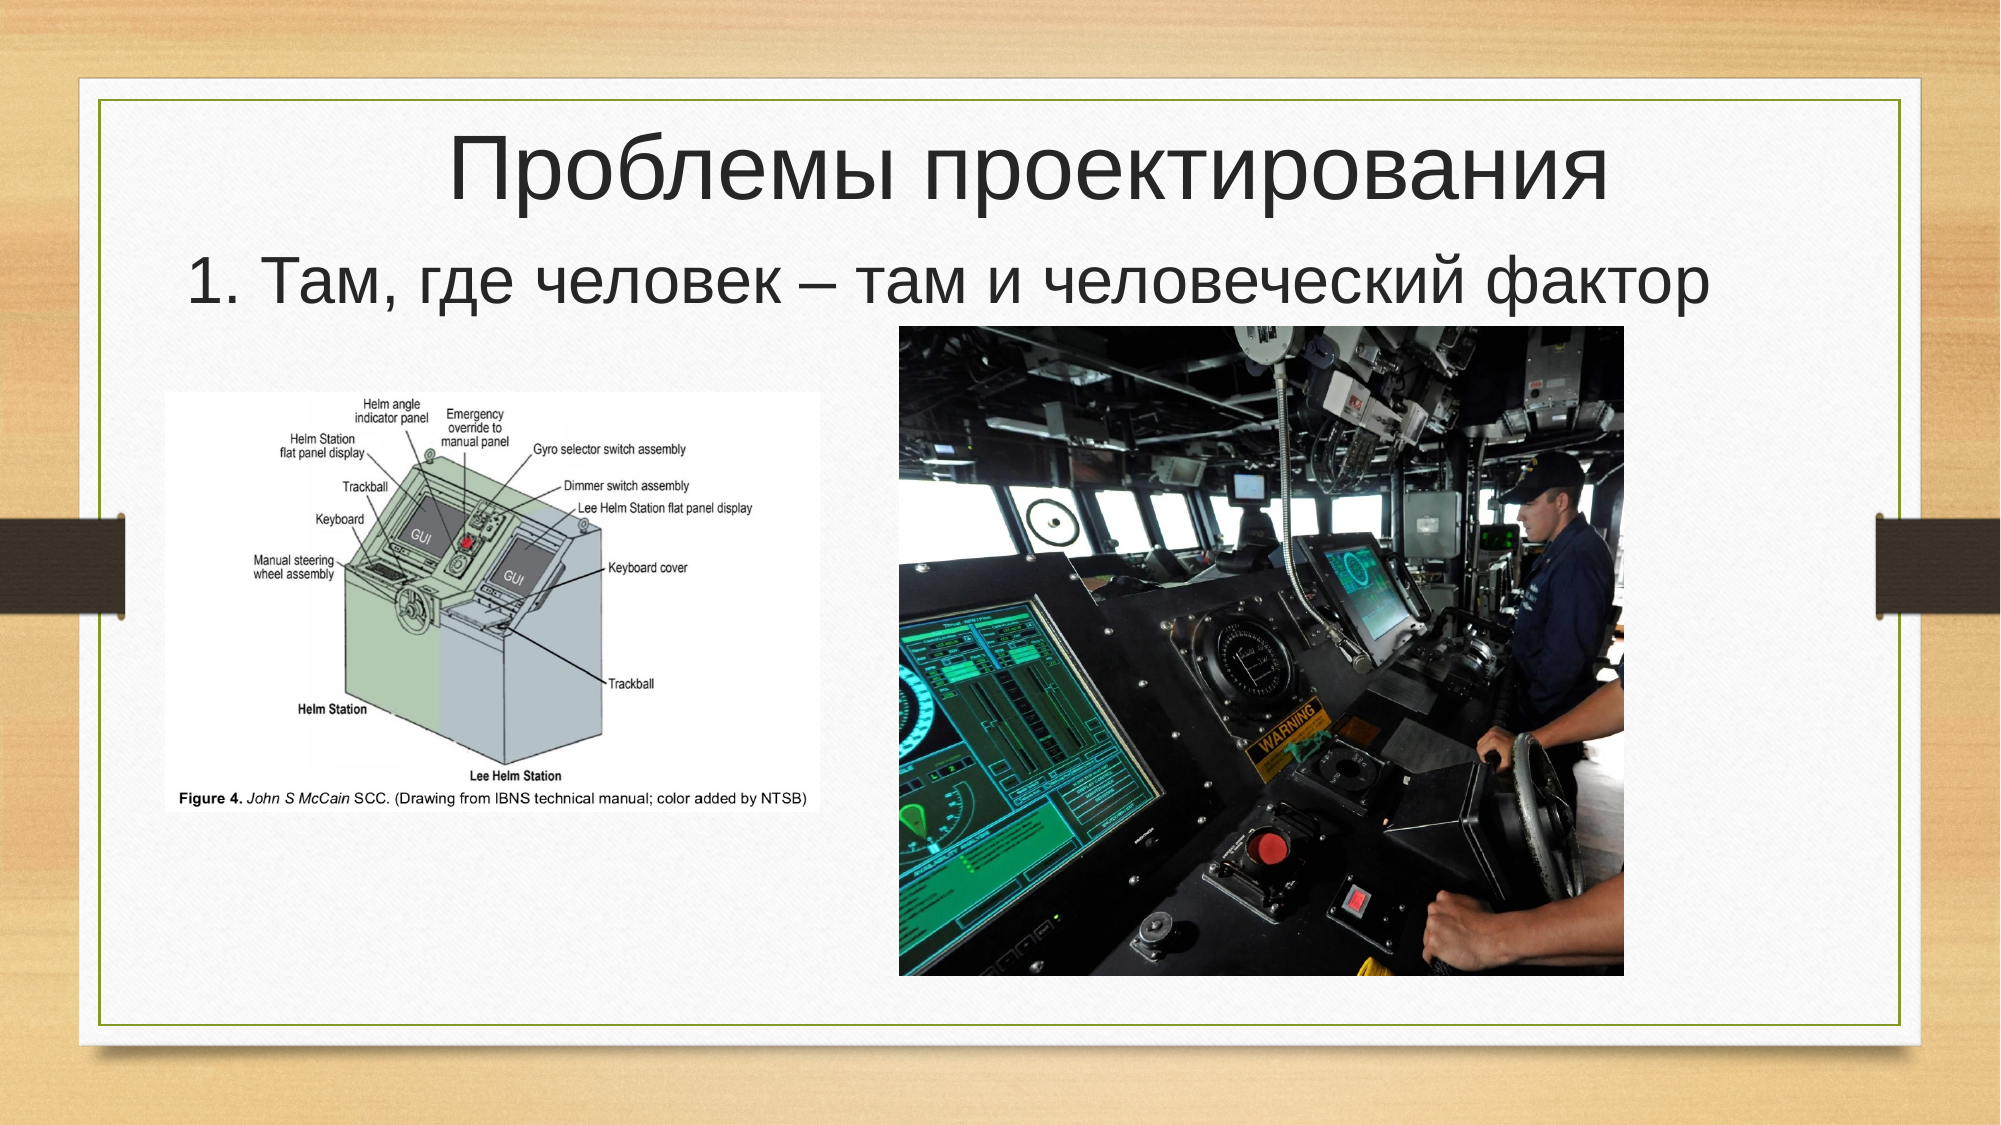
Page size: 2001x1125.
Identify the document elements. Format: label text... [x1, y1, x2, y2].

picture [0, 0, 2001, 1125]
text_box 1. Там, где человек – там и человеческий фактор [122, 229, 1778, 333]
text_box Проблемы проектирования [419, 100, 1641, 229]
